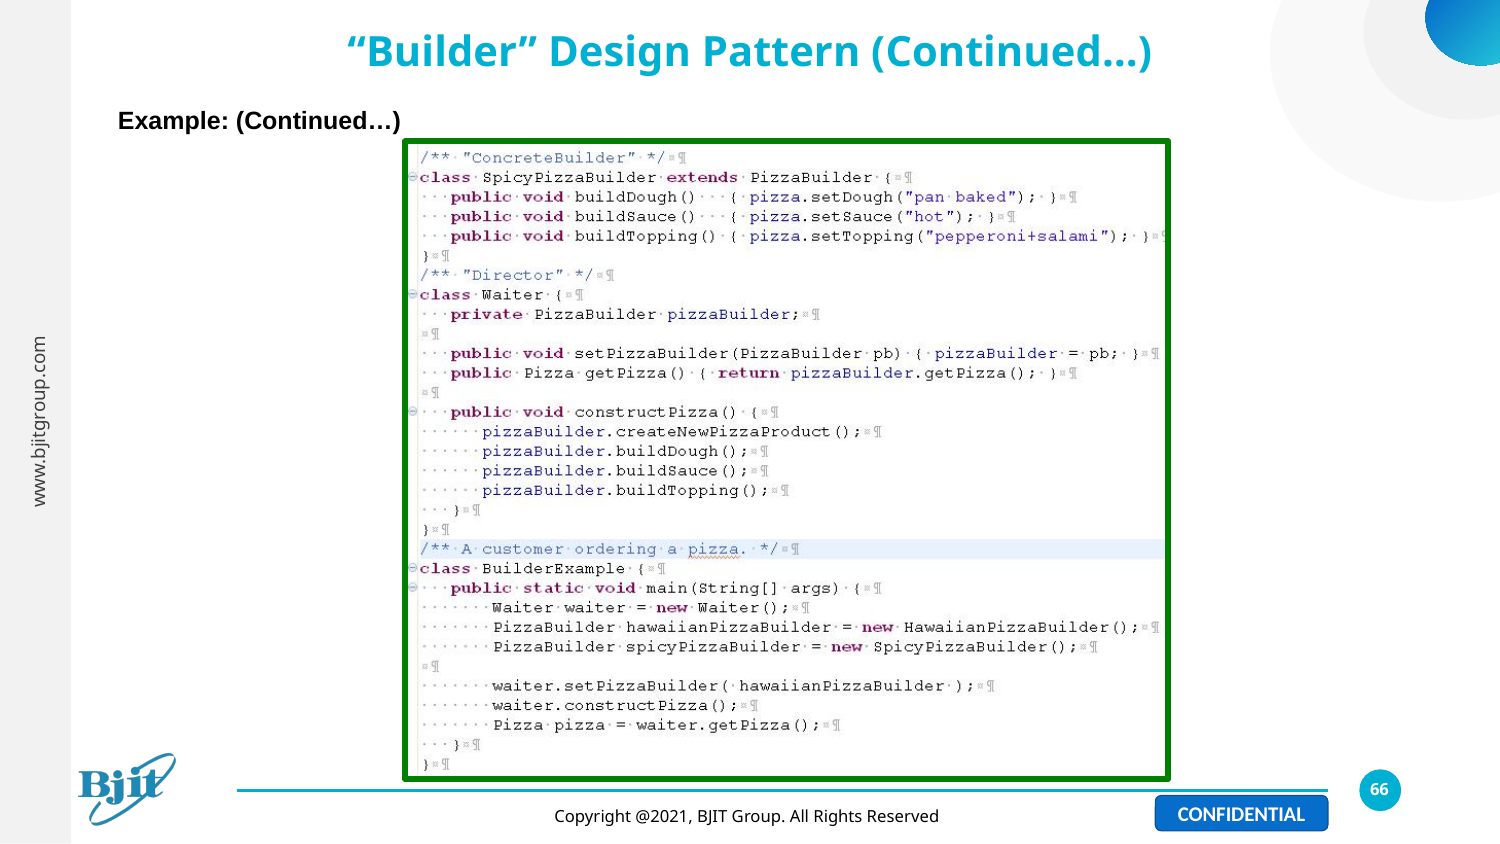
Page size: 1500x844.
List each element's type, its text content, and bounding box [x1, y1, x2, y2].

picture [407, 144, 1166, 777]
picture [78, 753, 176, 826]
title “Builder” Design Pattern (Continued…) [103, 24, 1397, 86]
text_box Example: (Continued…) [103, 97, 1471, 752]
